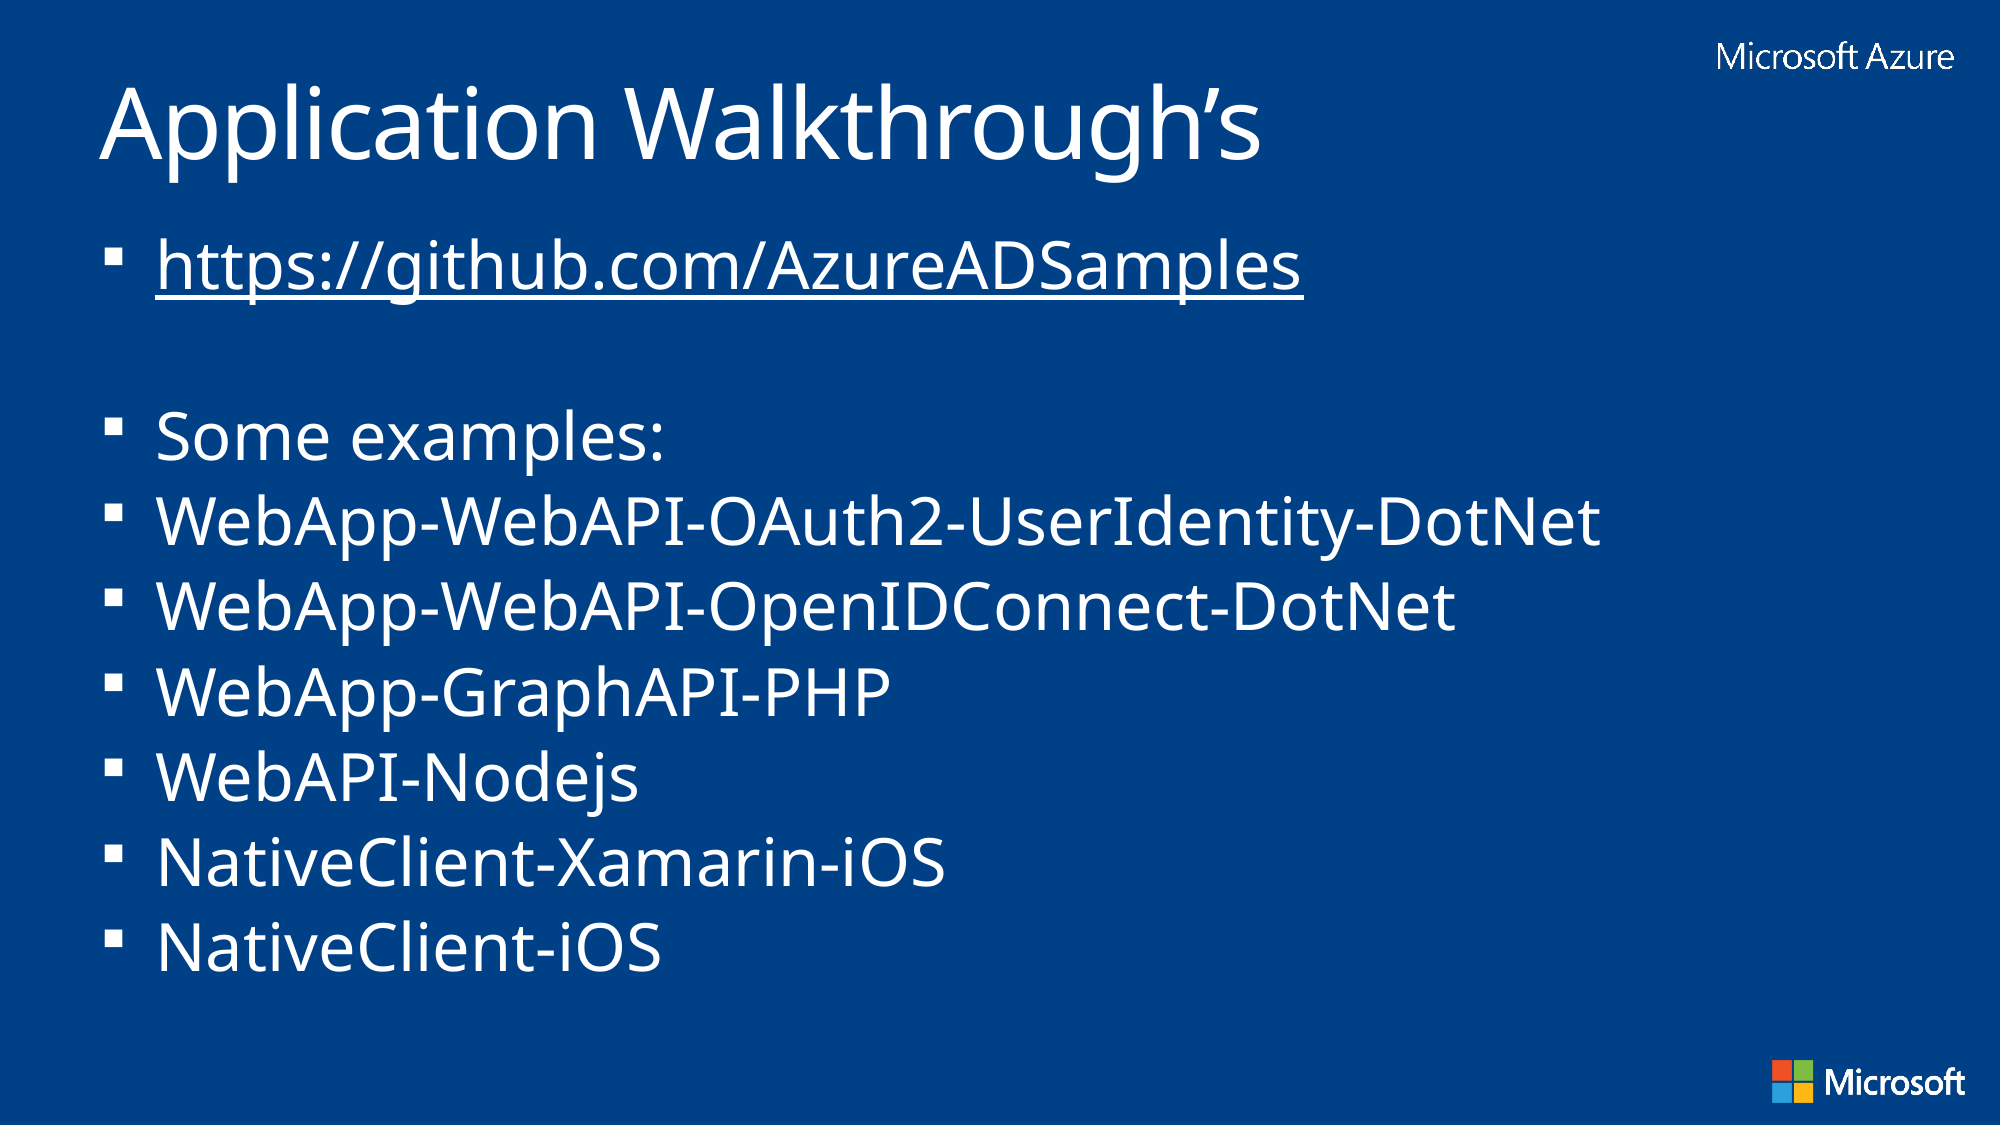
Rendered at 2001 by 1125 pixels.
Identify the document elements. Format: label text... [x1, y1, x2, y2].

list https://github.com/AzureADSamples Some examples: WebApp-WebAPI-OAuth2-UserIdentity-DotNet WebApp-WebAPI-OpenIDConnect-DotNet WebApp-GraphAPI-PHP WebAPI-Nodejs NativeClient-Xamarin-iOS NativeClient-iOS [85, 224, 1915, 1125]
picture [1699, 24, 1972, 87]
title Application Walkthrough’s [85, 66, 1915, 189]
picture [1915, 1060, 1965, 1103]
